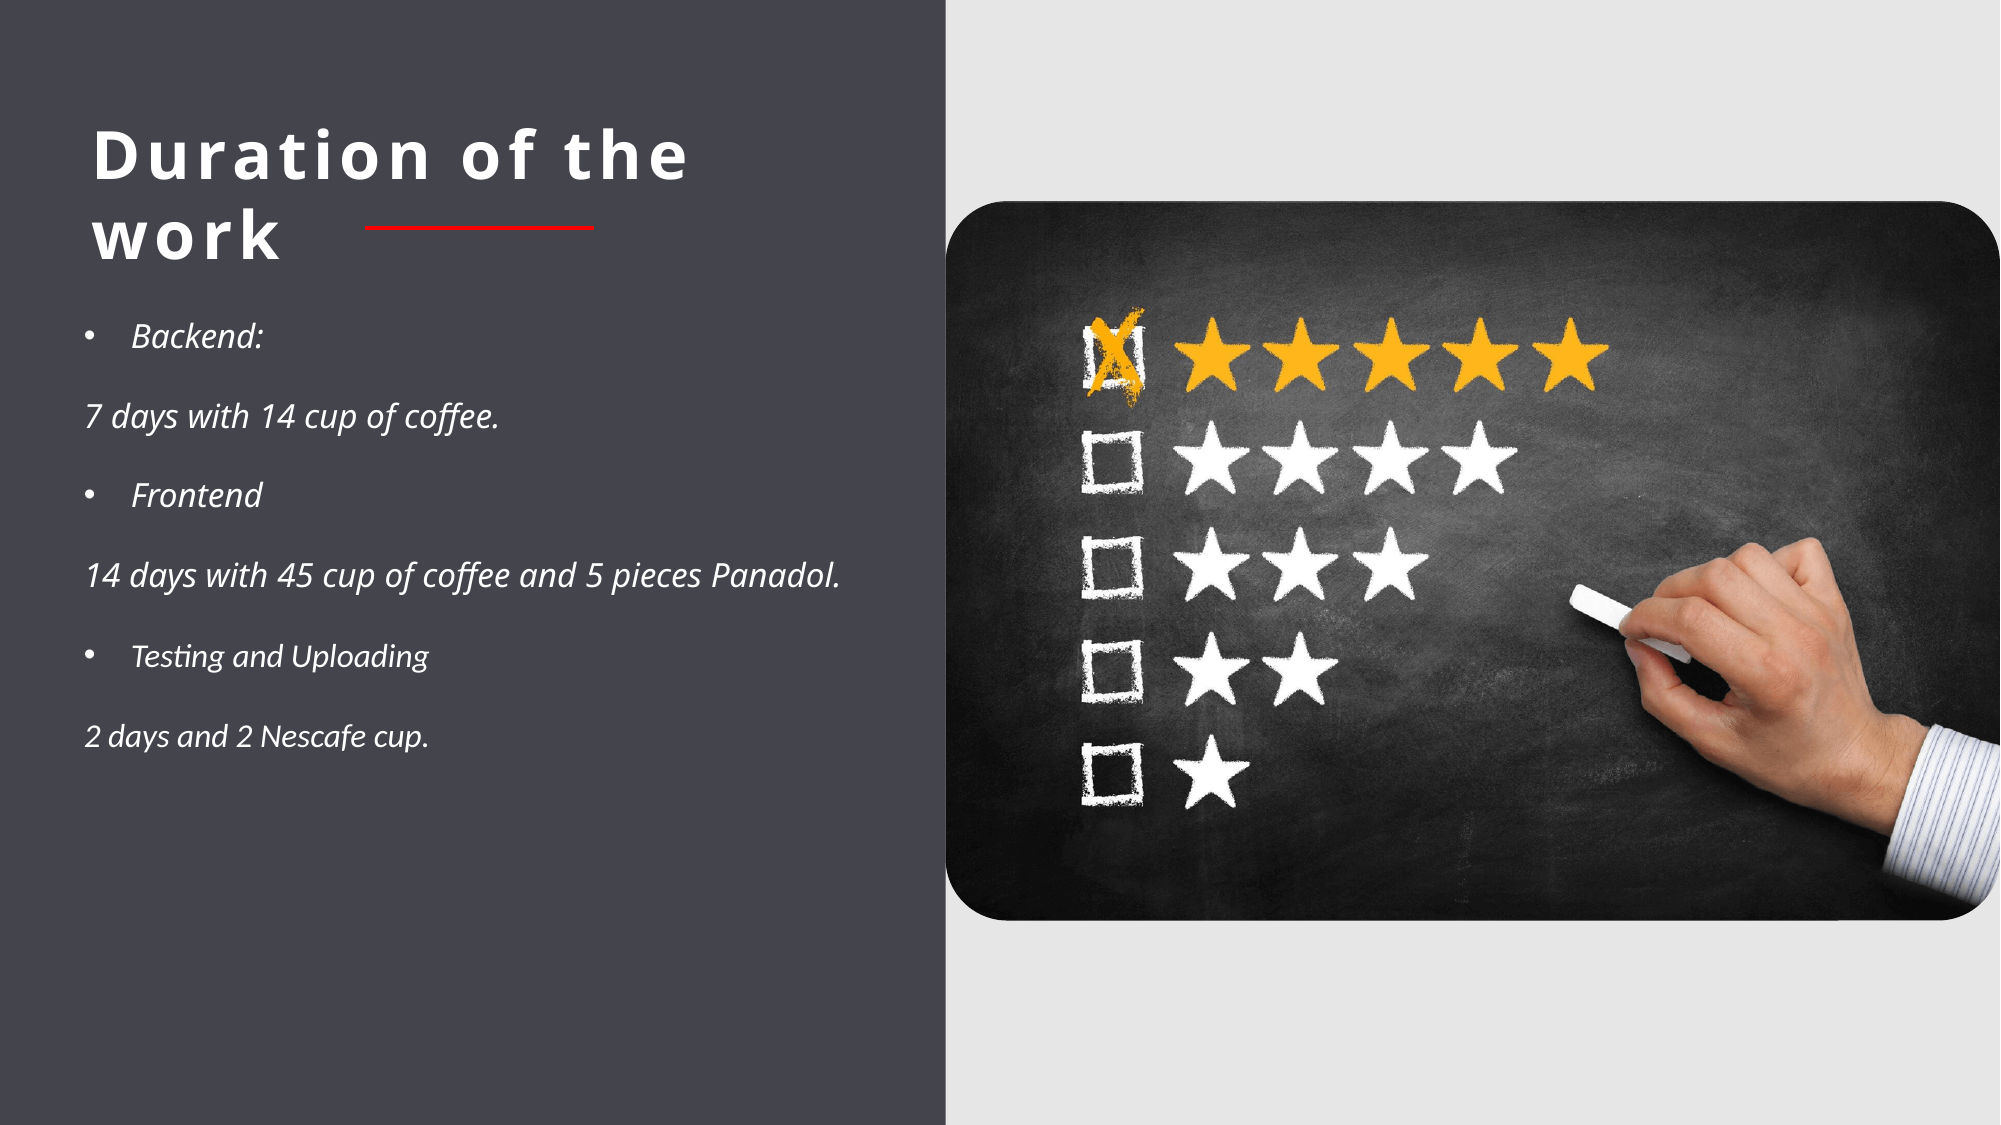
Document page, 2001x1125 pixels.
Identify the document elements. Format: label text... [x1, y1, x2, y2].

text_box [945, 0, 2000, 201]
text_box Duration of the work [76, 105, 787, 280]
text_box [945, 921, 2000, 1125]
picture [945, 201, 2000, 921]
text_box Backend: 7 days with 14 cup of coffee. Frontend 14 days with 45 cup of coffee and 5 pieces Panadol. Testing and Uploading 2 days and 2 Nescafe cup. [69, 267, 940, 842]
